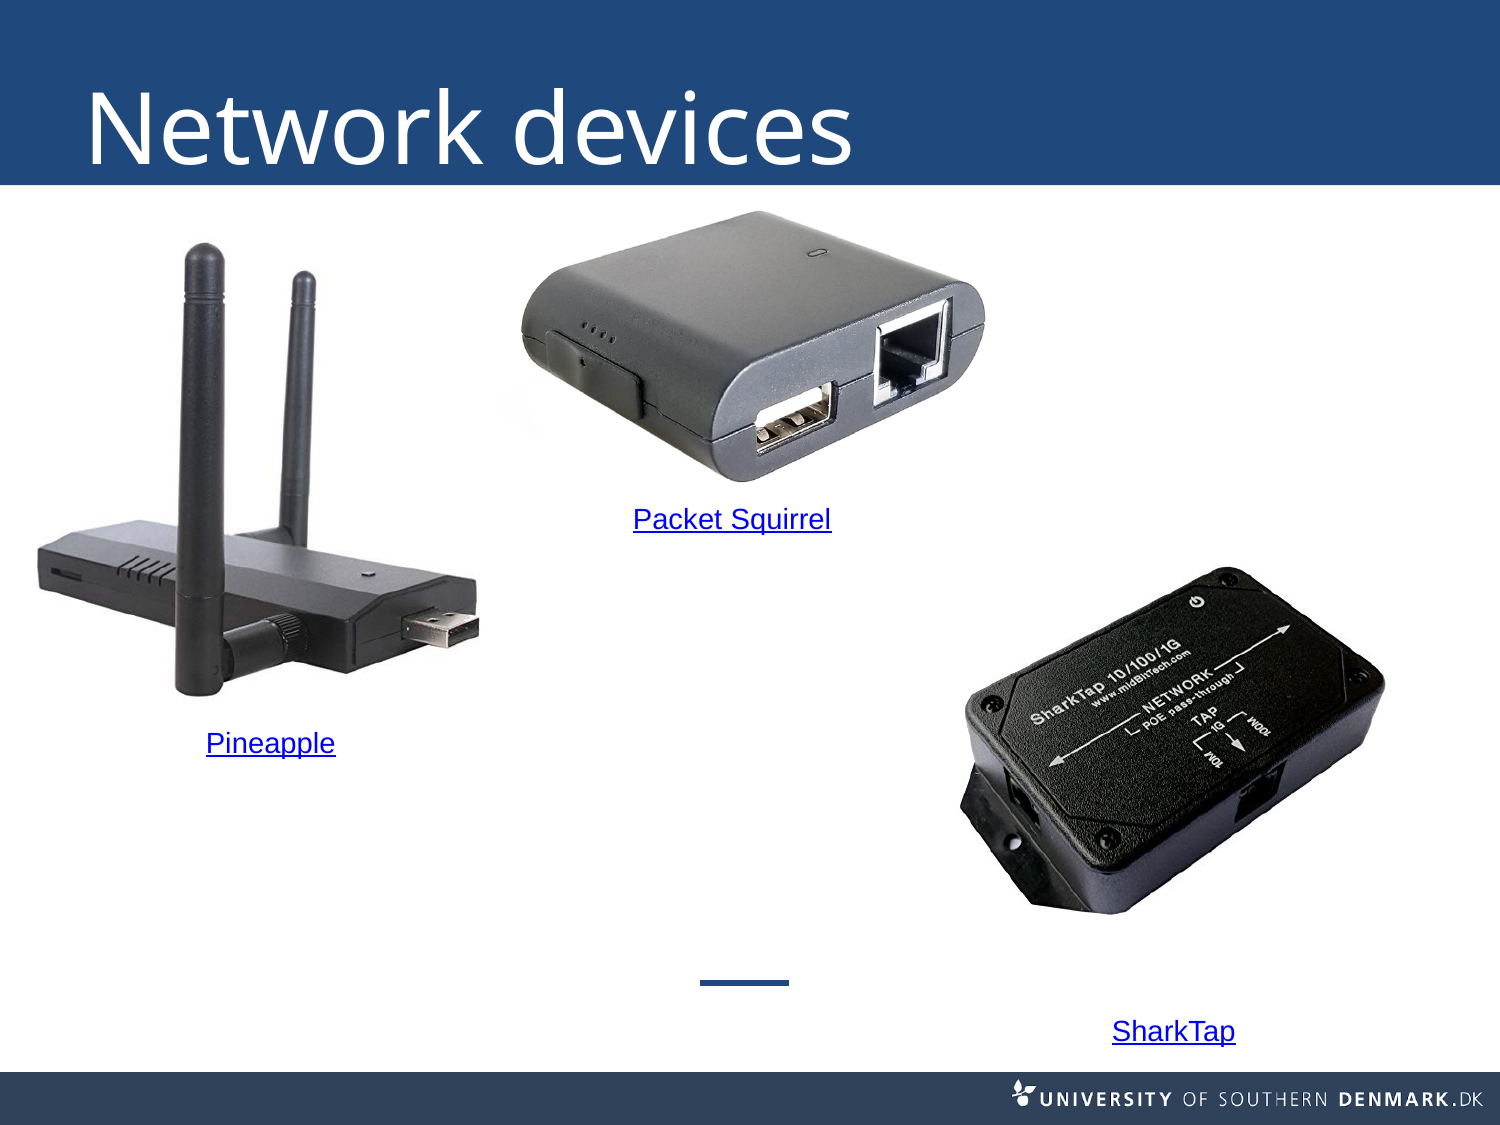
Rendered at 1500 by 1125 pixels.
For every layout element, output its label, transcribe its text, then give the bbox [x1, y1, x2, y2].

picture [910, 515, 1412, 973]
title Network devices [68, 63, 1465, 186]
text_box Pineapple [116, 718, 425, 783]
picture [0, 1072, 1500, 1125]
picture [36, 198, 1028, 710]
text_box SharkTap [1020, 997, 1328, 1071]
text_box Packet Squirrel [578, 499, 886, 559]
